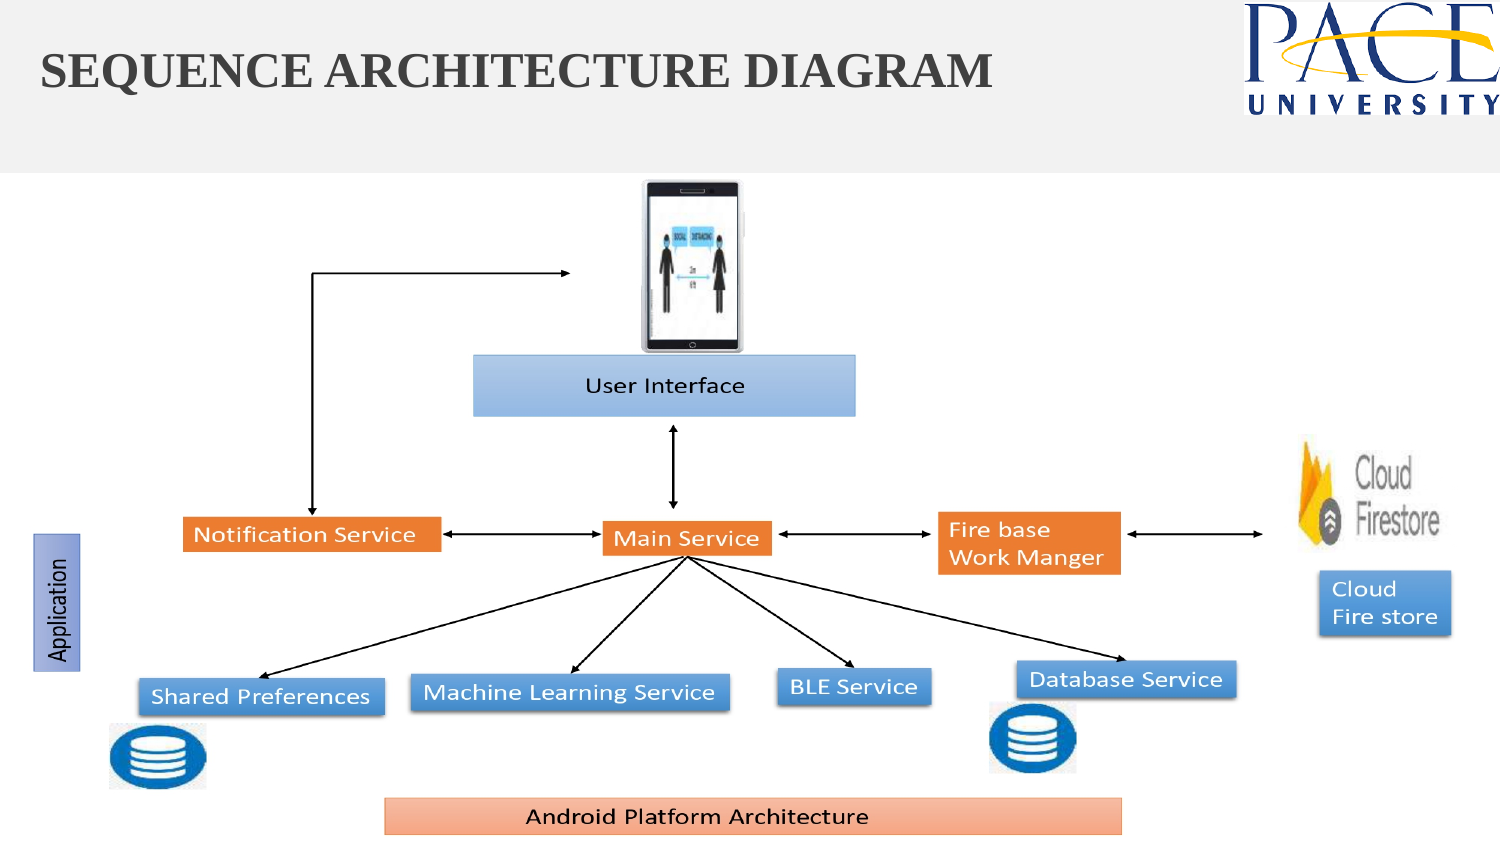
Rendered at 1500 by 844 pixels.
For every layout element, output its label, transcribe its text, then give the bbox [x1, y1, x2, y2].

picture [1244, 2, 1500, 115]
picture [0, 173, 1500, 844]
list SEQUENCE ARCHITECTURE DIAGRAM [0, 20, 1034, 115]
